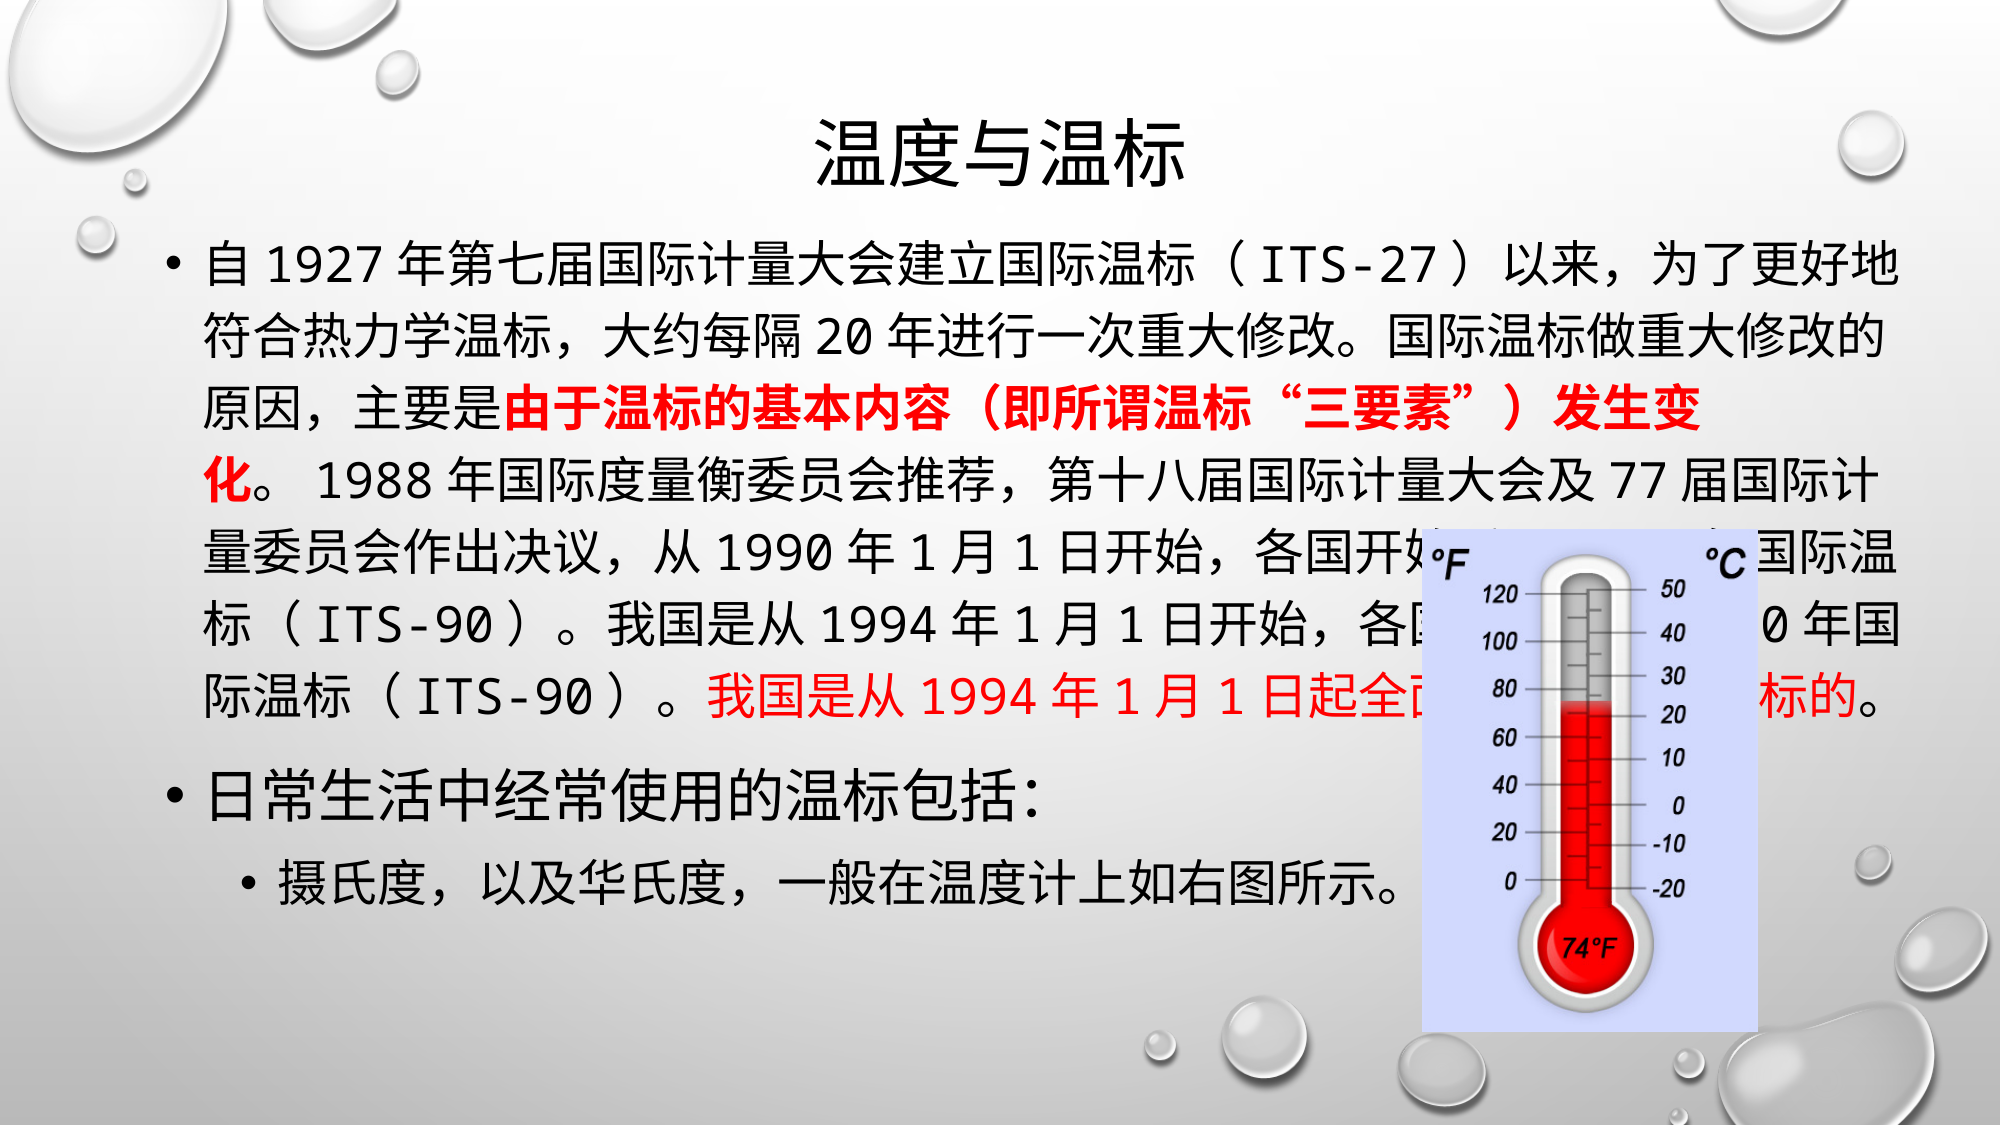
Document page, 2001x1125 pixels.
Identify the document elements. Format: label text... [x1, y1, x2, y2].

picture [0, 0, 2000, 1125]
list 自1927年第七届国际计量大会建立国际温标（ITS-27）以来，为了更好地符合热力学温标，大约每隔20年进行一次重大修改。国际温标做重大修改的原因，主要是由于温标的基本内容（即所谓温标“三要素”）发生变化。1988年国际度量衡委员会推荐，第十八届国际计量大会及77届国际计量委员会作出决议，从1990年1月1日开始，各国开始采用1990年国际温标（ITS-90）。我国是从1994年1月1日开始，各国开始采用1990年国际温标（ITS-90）。我国是从1994年1月1日起全面实行国际新温标的。 日常生活中经常使用的温标包括： 摄氏度，以及华氏度，一般在温度计上如右图所示。 [149, 213, 1925, 1045]
title 温度与温标 [149, 101, 1851, 213]
